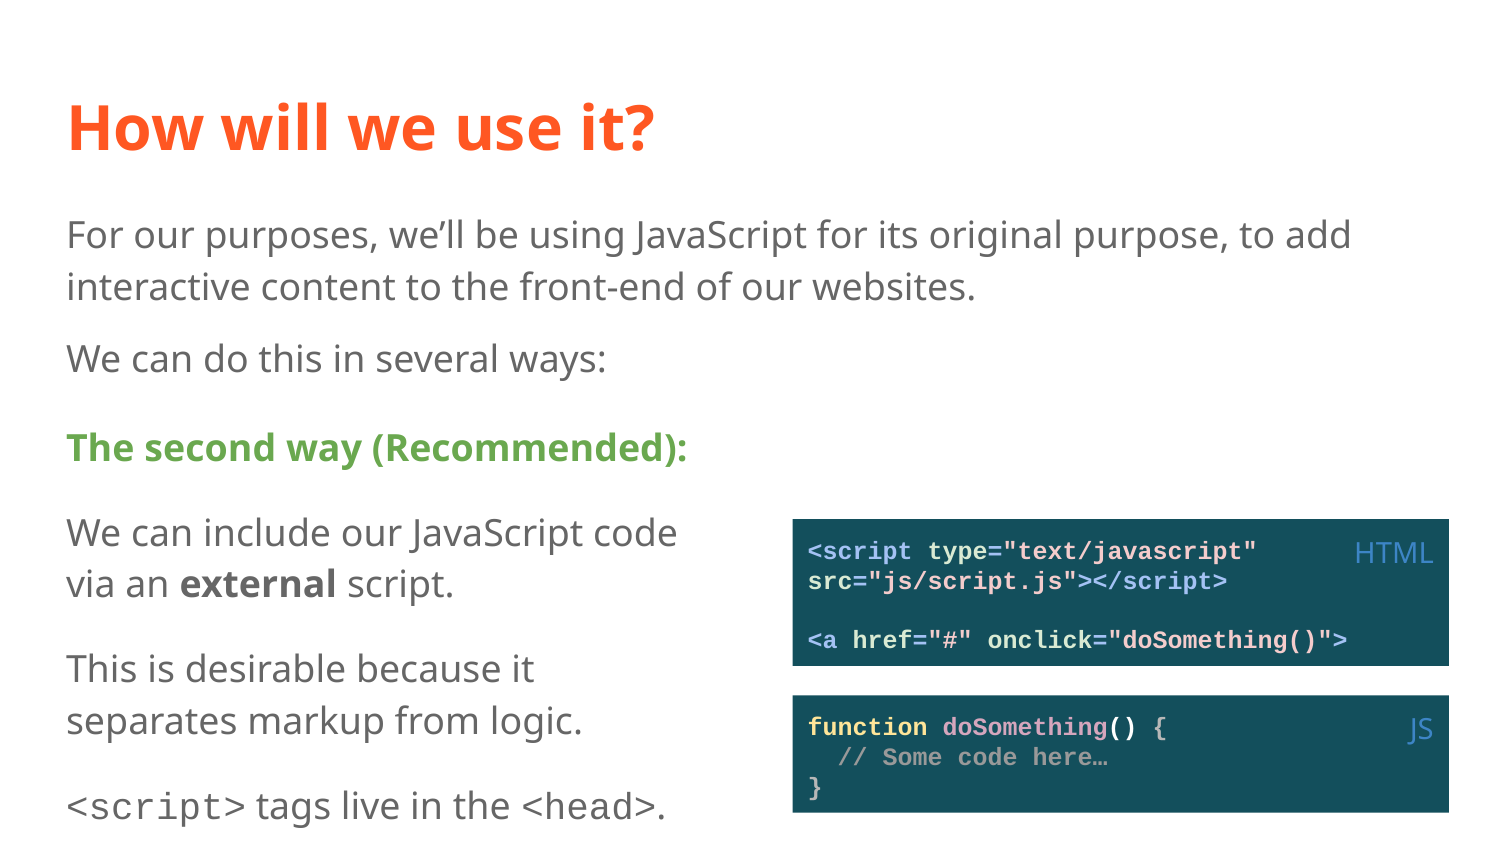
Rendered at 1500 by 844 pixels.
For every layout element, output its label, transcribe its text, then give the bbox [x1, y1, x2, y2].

text_box function doSomething() { // Some code here… } [792, 695, 1449, 813]
text_box For our purposes, we’ll be using JavaScript for its original purpose, to add interactive content to the front-end of our websites. We can do this in several ways: [51, 189, 1449, 620]
text_box JS [1336, 695, 1449, 744]
text_box <script type="text/javascript" src="js/script.js"></script> <a href="#" onclick="doSomething()"> [792, 519, 1449, 666]
text_box HTML [1336, 519, 1449, 568]
title How will we use it? [51, 72, 1449, 167]
list The second way (Recommended): We can include our JavaScript code via an external script. This is desirable because it separates markup from logic. <script> tags live in the <head>. [51, 401, 708, 666]
